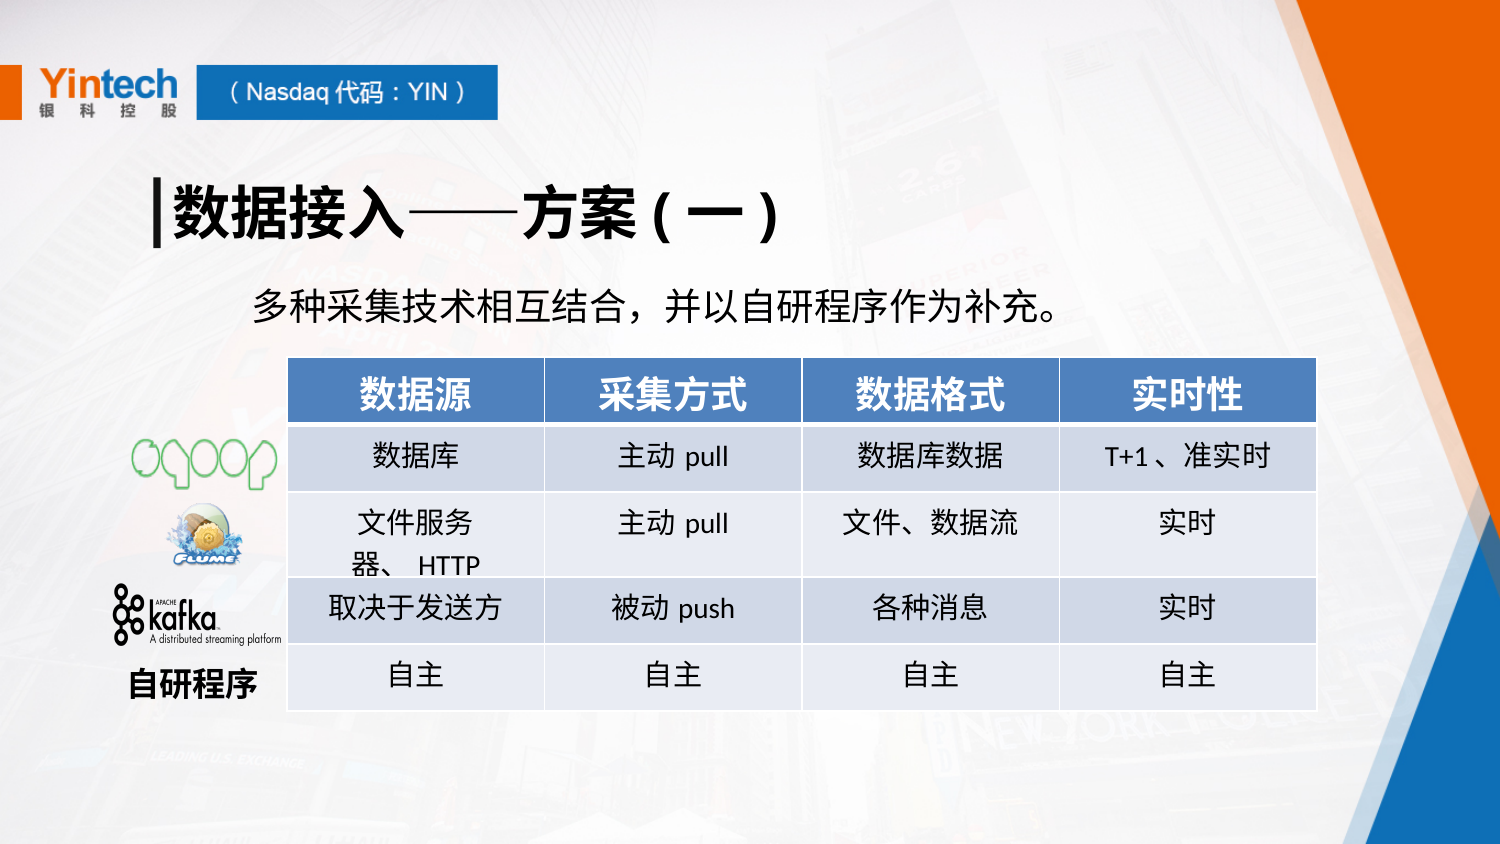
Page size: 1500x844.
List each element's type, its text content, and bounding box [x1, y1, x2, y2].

table_cell 自主 [545, 645, 801, 710]
table_cell 实时 [1060, 493, 1316, 576]
table_cell T+1、准实时 [1060, 427, 1316, 491]
text_box 数据接入——方案(一) [157, 168, 793, 254]
table_cell 被动push [545, 578, 801, 643]
table_cell 自主 [803, 645, 1059, 710]
table_header 实时性 [1060, 358, 1316, 422]
table_cell 数据库 [288, 427, 544, 491]
table_header 数据源 [288, 358, 544, 422]
text_box 多种采集技术相互结合，并以自研程序作为补充。 [236, 275, 1092, 336]
table_cell 主动pull [545, 427, 801, 491]
table_cell 实时 [1060, 578, 1316, 643]
table_cell 文件服务器、HTTP [288, 493, 544, 576]
text_box [153, 177, 157, 249]
table_cell 主动pull [545, 493, 801, 576]
table_cell 数据库数据 [803, 427, 1059, 491]
text_box 自研程序 [111, 655, 275, 711]
table_cell 自主 [288, 645, 544, 710]
table_cell 自主 [1060, 645, 1316, 710]
table_cell 文件、数据流 [803, 493, 1059, 576]
table_header 采集方式 [545, 358, 801, 422]
table_header 数据格式 [803, 358, 1059, 422]
picture [0, 0, 1500, 844]
table_cell 取决于发送方 [288, 578, 544, 643]
table_cell 各种消息 [803, 578, 1059, 643]
